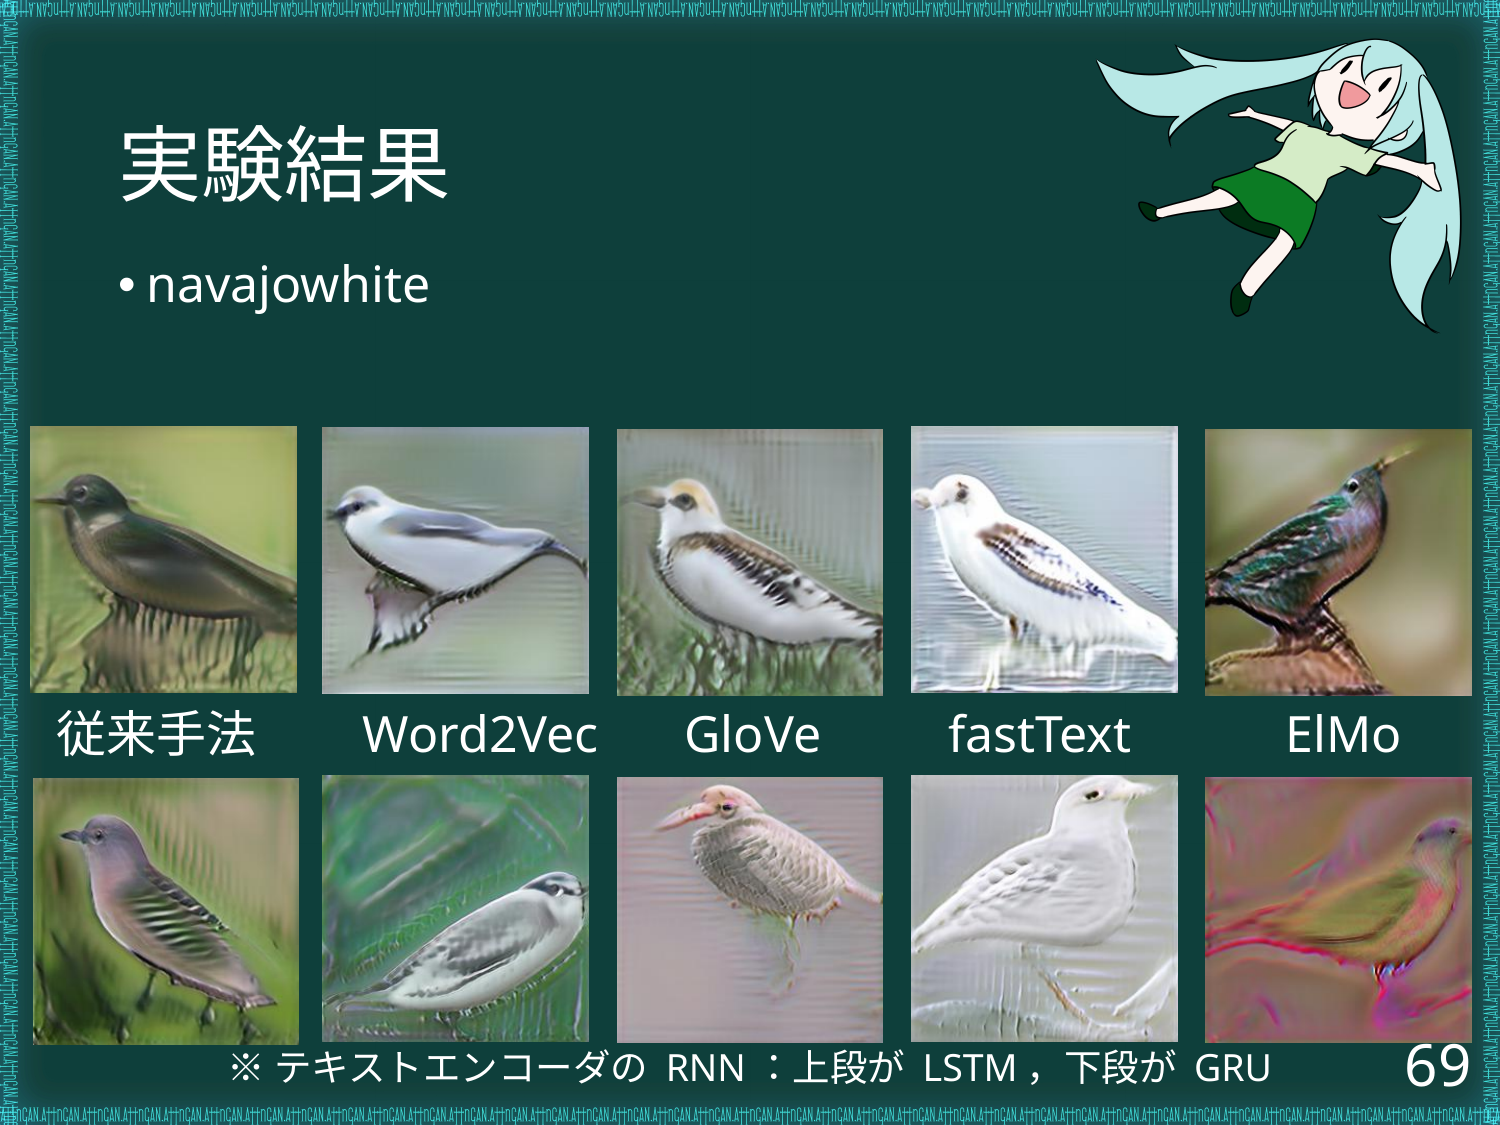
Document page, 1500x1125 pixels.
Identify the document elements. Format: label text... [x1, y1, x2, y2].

title 実験結果 [103, 59, 1086, 252]
text_box fastText [933, 695, 1195, 771]
text_box GloVe [669, 696, 869, 771]
slide_number 69 [1136, 1036, 1487, 1101]
text_box Word2Vec [348, 695, 652, 771]
text_box ElMo [1270, 696, 1436, 771]
picture [0, 0, 1500, 1125]
text_box ※テキストエンコーダの RNN：上段が LSTM，下段が GRU [213, 1036, 1287, 1097]
list navajowhite [103, 252, 1397, 967]
text_box 従来手法 [42, 695, 348, 771]
